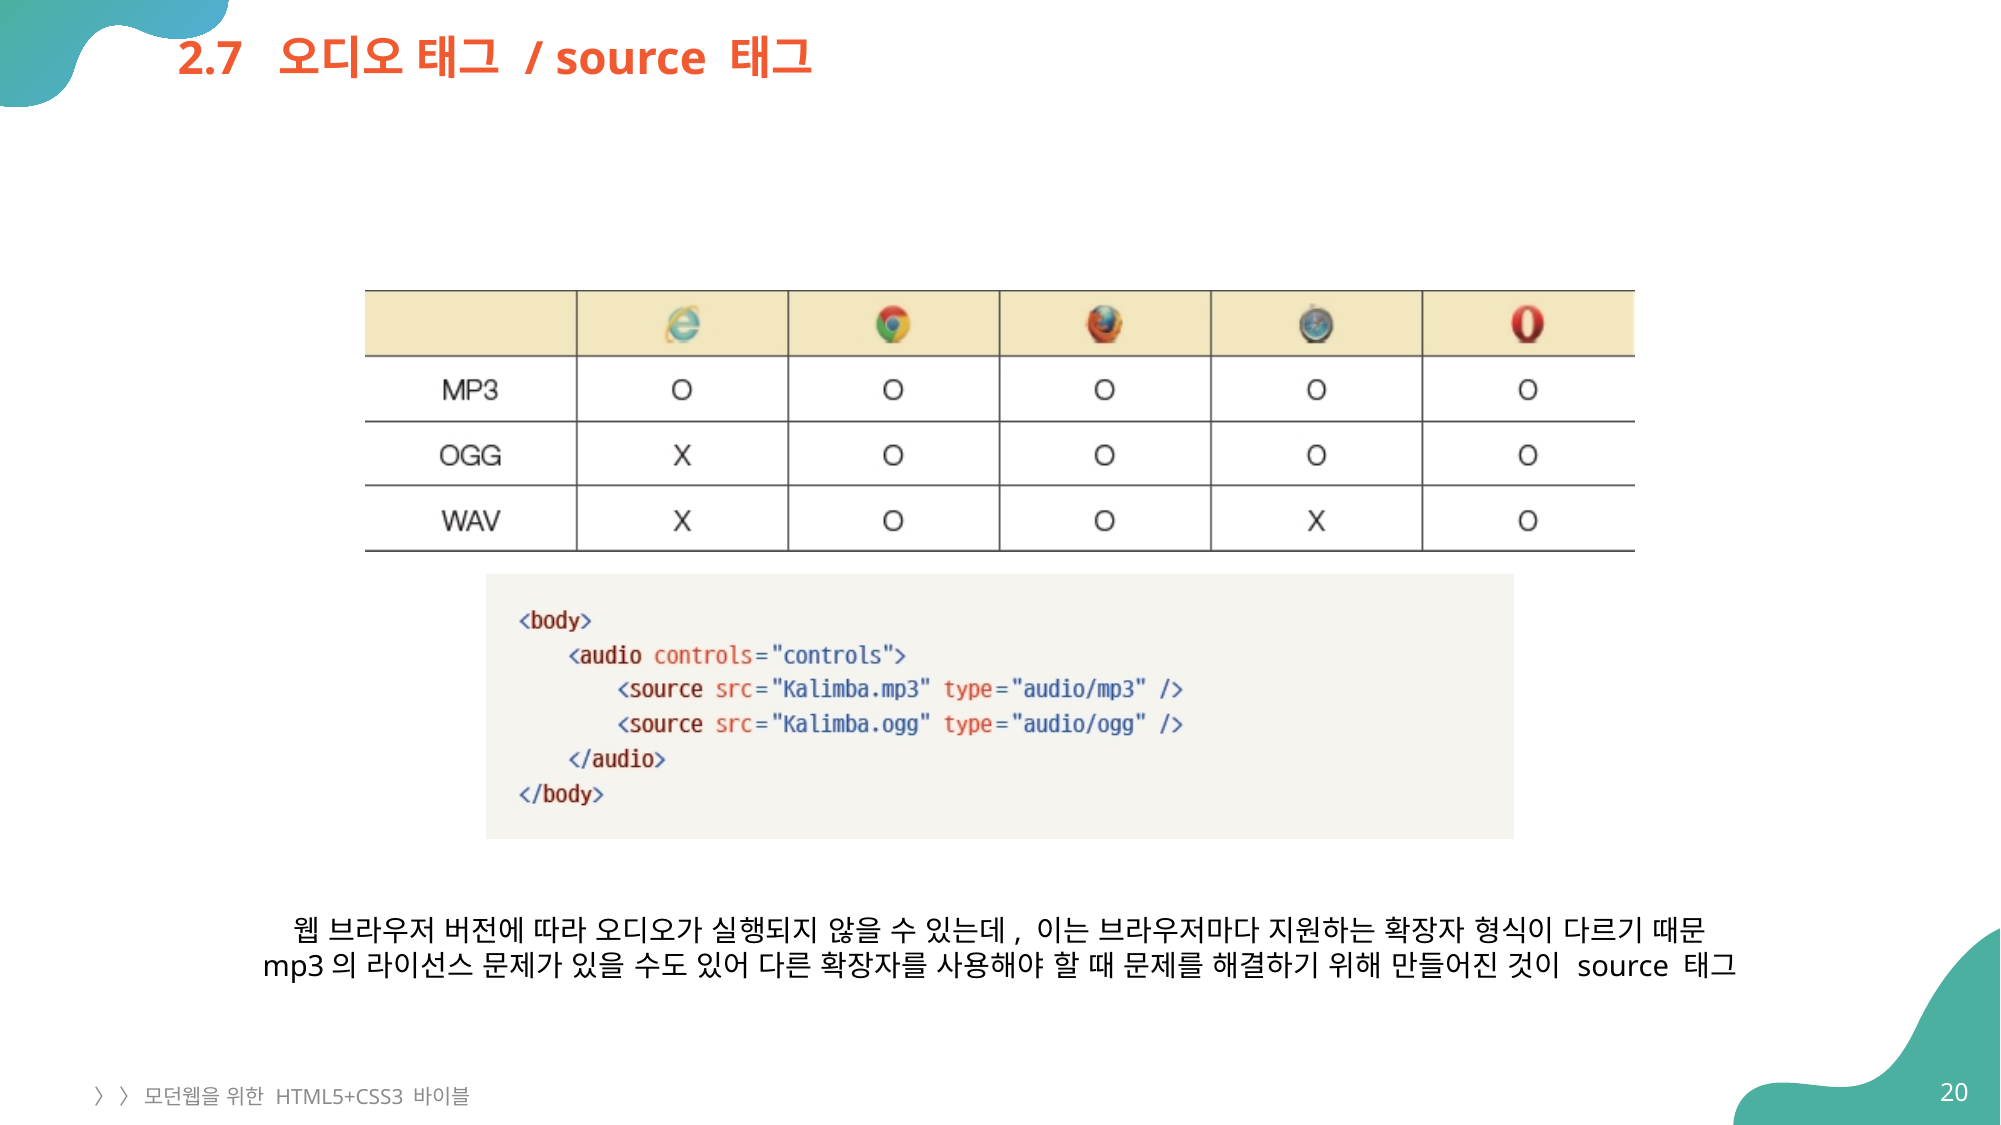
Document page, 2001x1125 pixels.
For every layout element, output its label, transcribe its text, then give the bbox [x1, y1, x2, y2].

title 2.7 오디오 태그 / source 태그 [162, 27, 2000, 93]
picture [365, 290, 1635, 552]
footer 〉 〉 모던웹을 위한 HTML5+CSS3 바이블 [79, 1078, 755, 1114]
picture [486, 574, 1514, 839]
slide_number 20 [1917, 1063, 1984, 1124]
text_box 웹 브라우저 버전에 따라 오디오가 실행되지 않을 수 있는데, 이는 브라우저마다 지원하는 확장자 형식이 다르기 때문 mp3의 라이선스 문제가 있을 수도 있어 다른 확장자를 사용해야 할 때 문제를 해결하기 위해 만들어진 것이 source 태그 [247, 905, 1753, 990]
